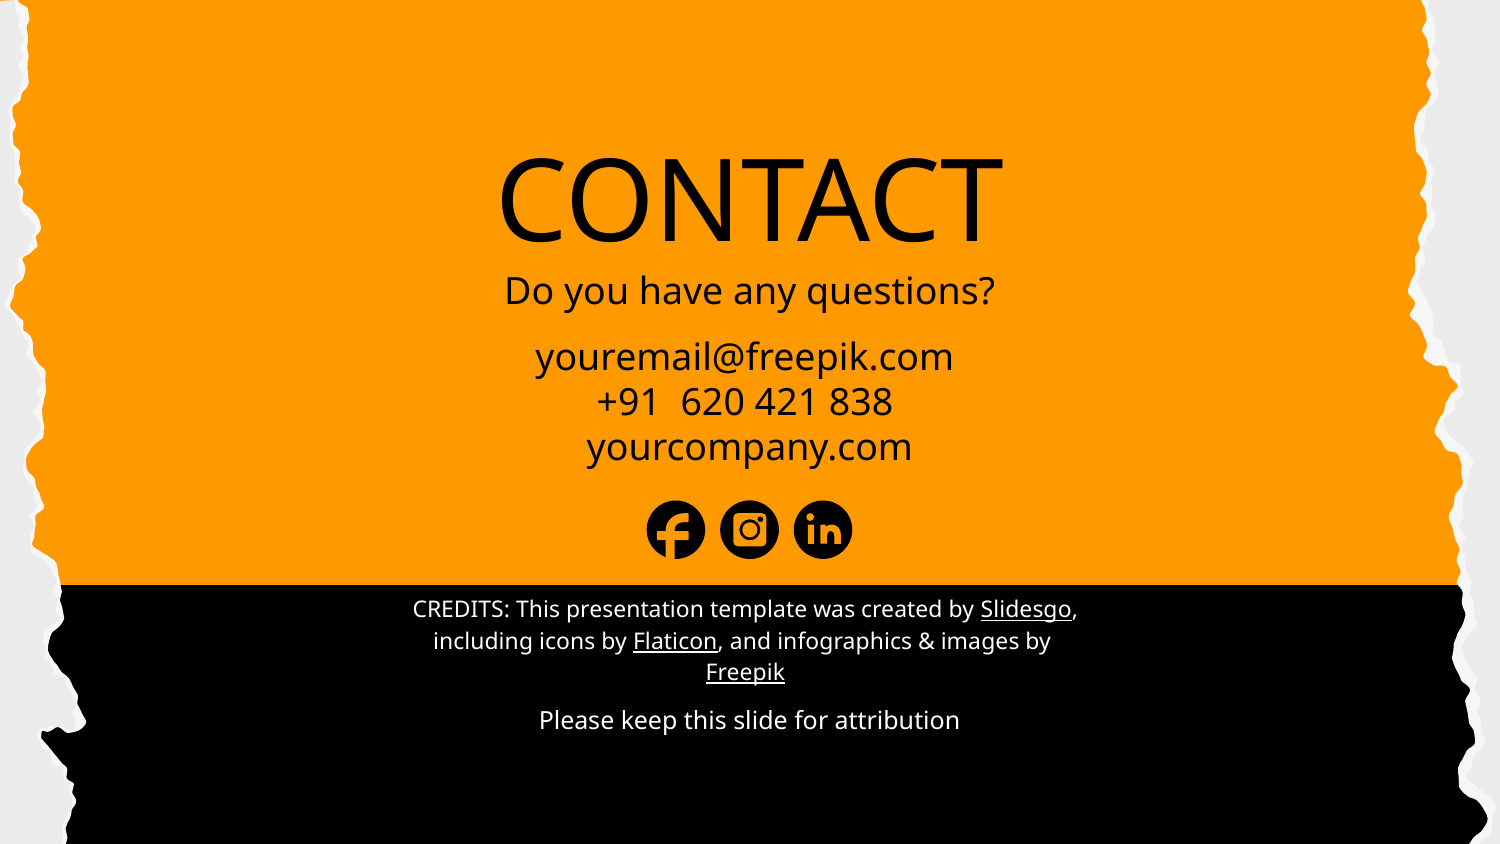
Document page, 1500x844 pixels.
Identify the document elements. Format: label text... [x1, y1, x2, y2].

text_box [719, 500, 780, 560]
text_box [646, 500, 706, 560]
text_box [793, 500, 853, 560]
title CONTACT [406, 116, 1094, 276]
subtitle Do you have any questions? youremail@freepik.com +91 620 421 838 yourcompany.com [433, 276, 1067, 460]
text_box Please keep this slide for attribution [503, 689, 996, 756]
